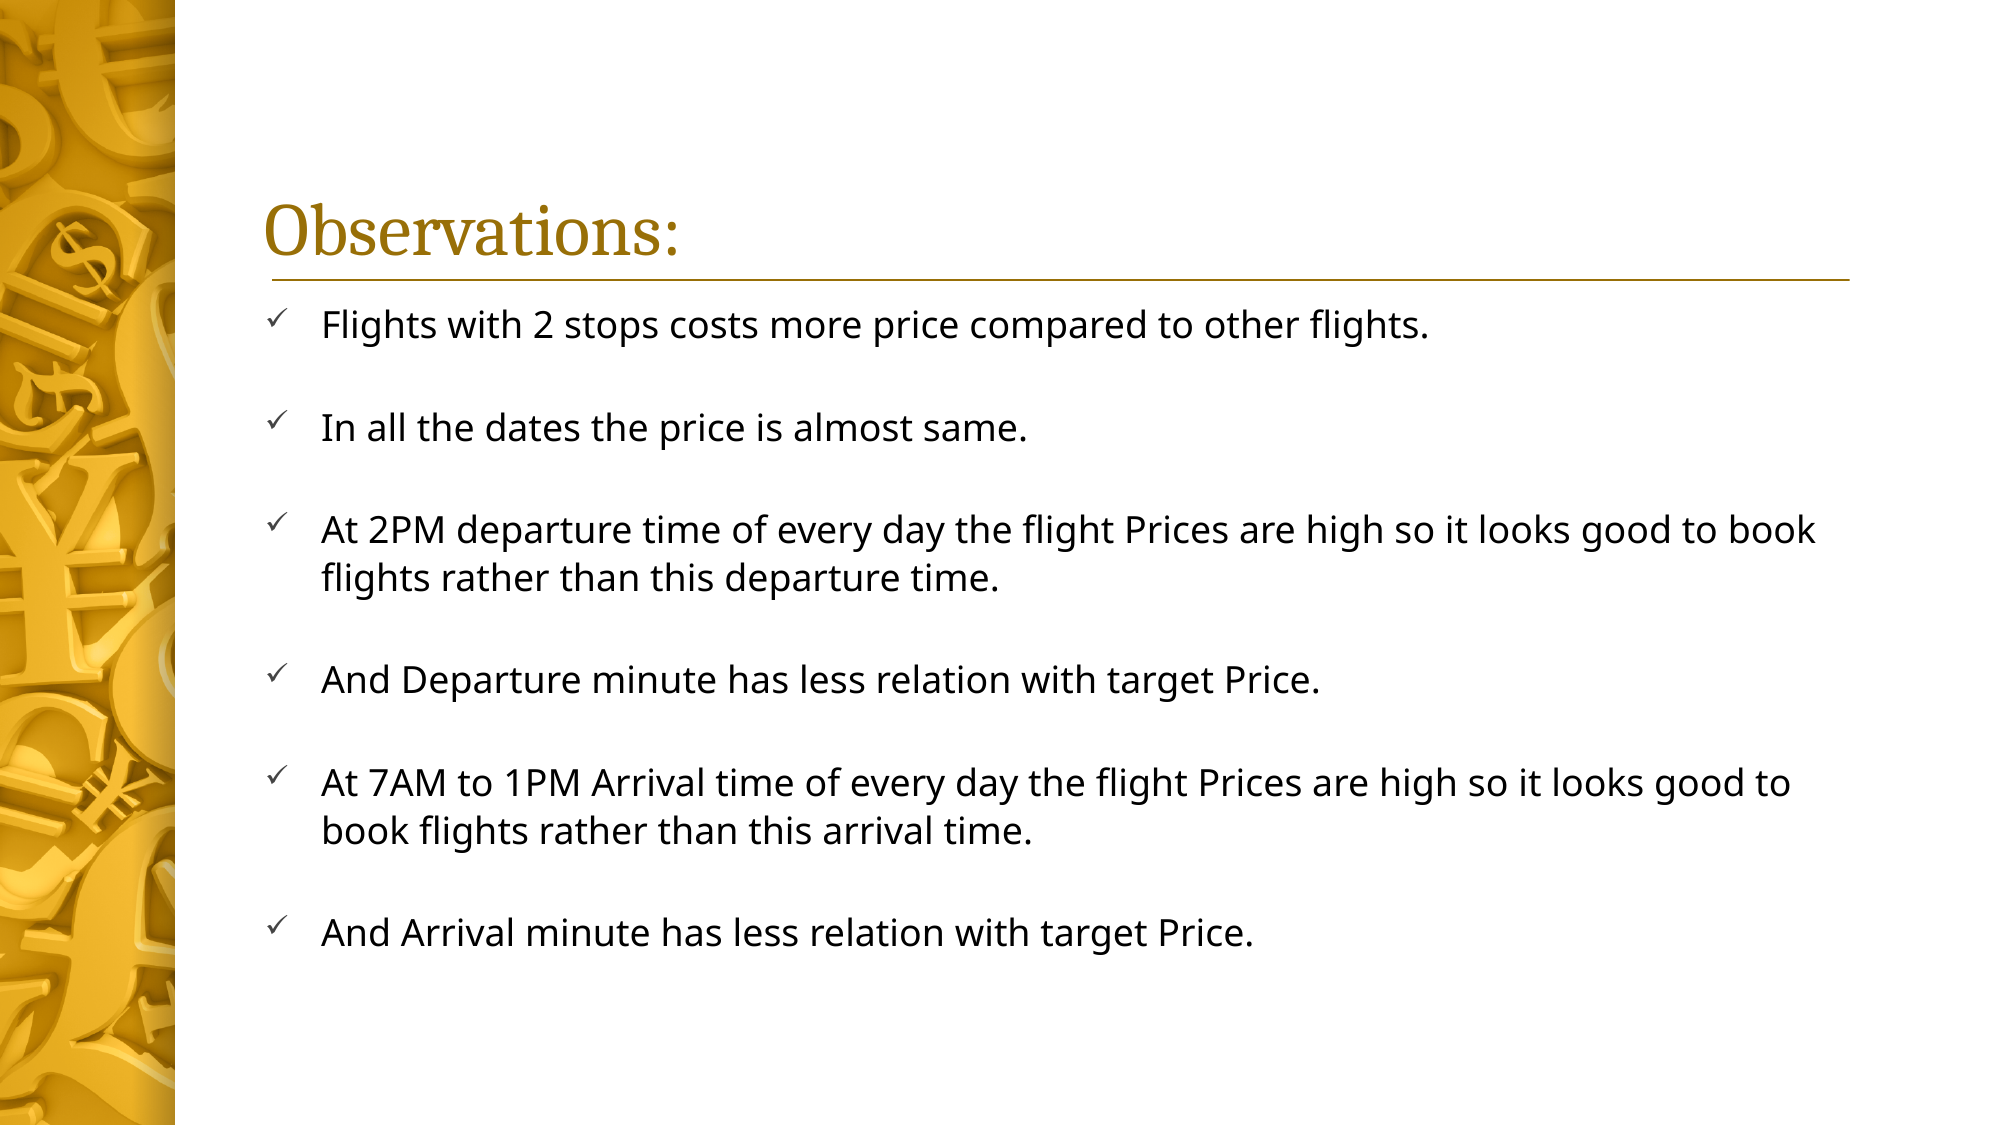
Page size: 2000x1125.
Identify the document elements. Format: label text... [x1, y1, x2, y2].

list Flights with 2 stops costs more price compared to other flights. In all the dates the price is almost same. At 2PM departure time of every day the flight Prices are high so it looks good to book flights rather than this departure time. And Departure minute has less relation with target Price. At 7AM to 1PM Arrival time of every day the flight Prices are high so it looks good to book flights rather than this arrival time. And Arrival minute has less relation with target Price. [249, 290, 1863, 1094]
title Observations: [249, 160, 1863, 279]
picture [0, 0, 175, 1125]
